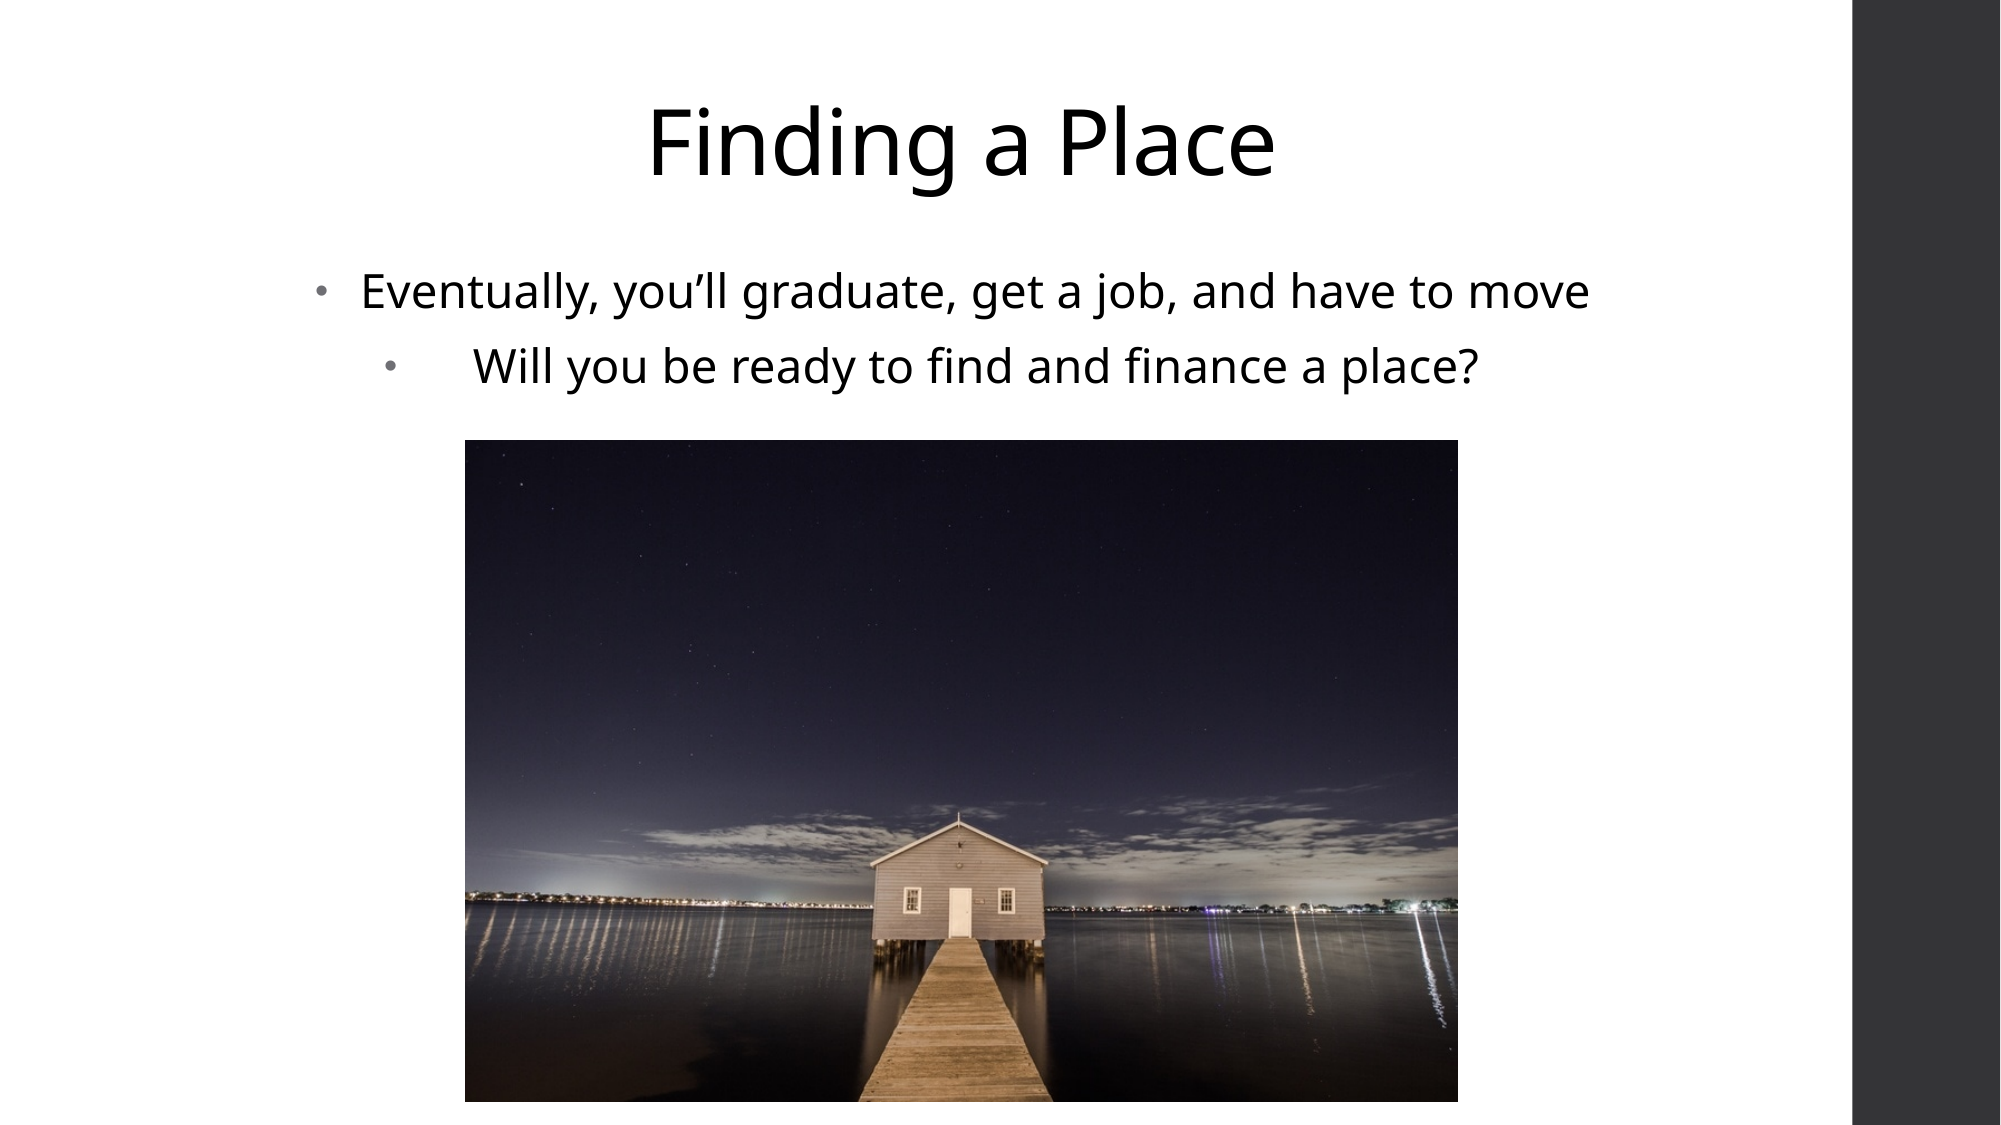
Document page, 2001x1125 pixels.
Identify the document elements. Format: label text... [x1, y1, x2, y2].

title Finding a Place [166, 59, 1757, 203]
list Eventually, you’ll graduate, get a job, and have to move Will you be ready to find and finance a place? [300, 199, 1624, 441]
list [465, 439, 1459, 1102]
